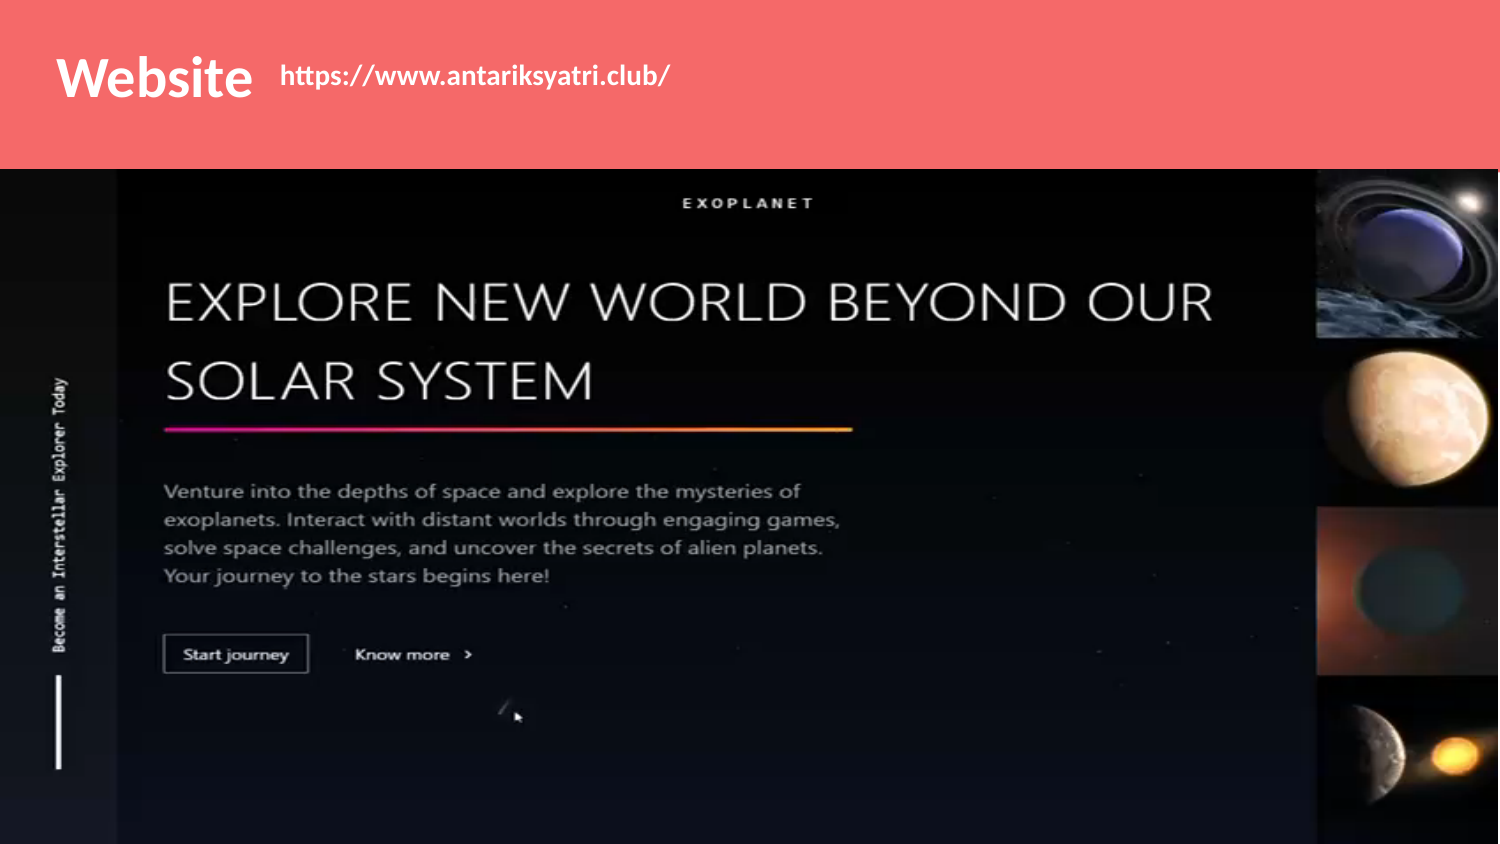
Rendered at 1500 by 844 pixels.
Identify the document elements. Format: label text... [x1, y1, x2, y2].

text_box https://www.antariksyatri.club/ [264, 41, 911, 107]
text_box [0, 168, 1499, 844]
text_box Website [41, 18, 1500, 130]
picture [0, 0, 1500, 844]
